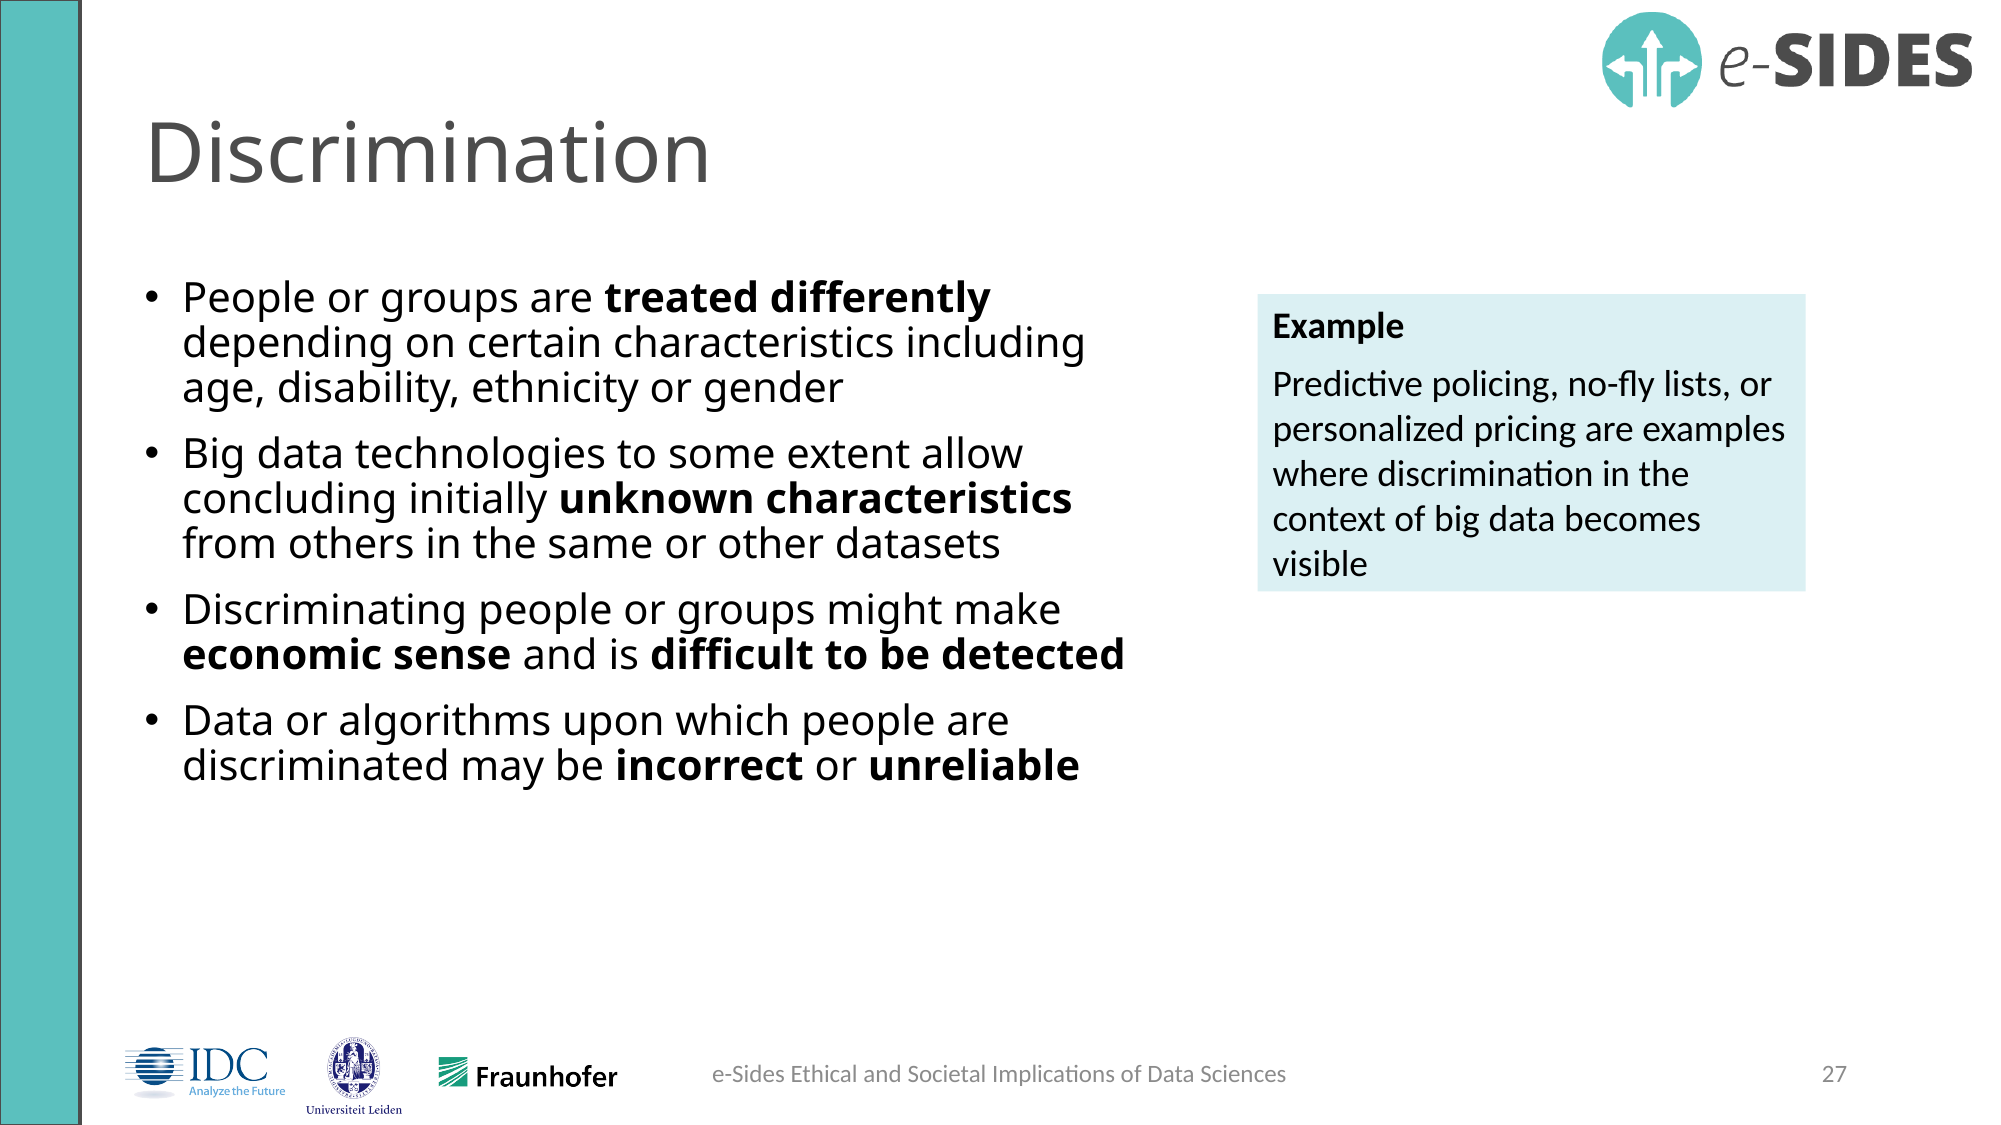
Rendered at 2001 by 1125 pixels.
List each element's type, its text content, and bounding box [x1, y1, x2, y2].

picture [81, 1024, 402, 1124]
footer e-Sides Ethical and Societal Implications of Data Sciences [662, 1042, 1338, 1103]
picture [437, 1032, 619, 1111]
text_box Example Predictive policing, no-fly lists, or personalized pricing are examples where discrimination in the context of big data becomes visible [1257, 294, 1806, 592]
picture [1599, 9, 1985, 111]
slide_number 27 [1687, 1042, 1863, 1103]
text_box People or groups are treated differently depending on certain characteristics including age, disability, ethnicity or gender Big data technologies to some extent allow concluding initially unknown characteristics from others in the same or other datasets Discriminating people or groups might make economic sense and is difficult to be detected Data or algorithms upon which people are discriminated may be incorrect or unreliable [129, 269, 1186, 950]
text_box Discrimination [129, 103, 1906, 291]
